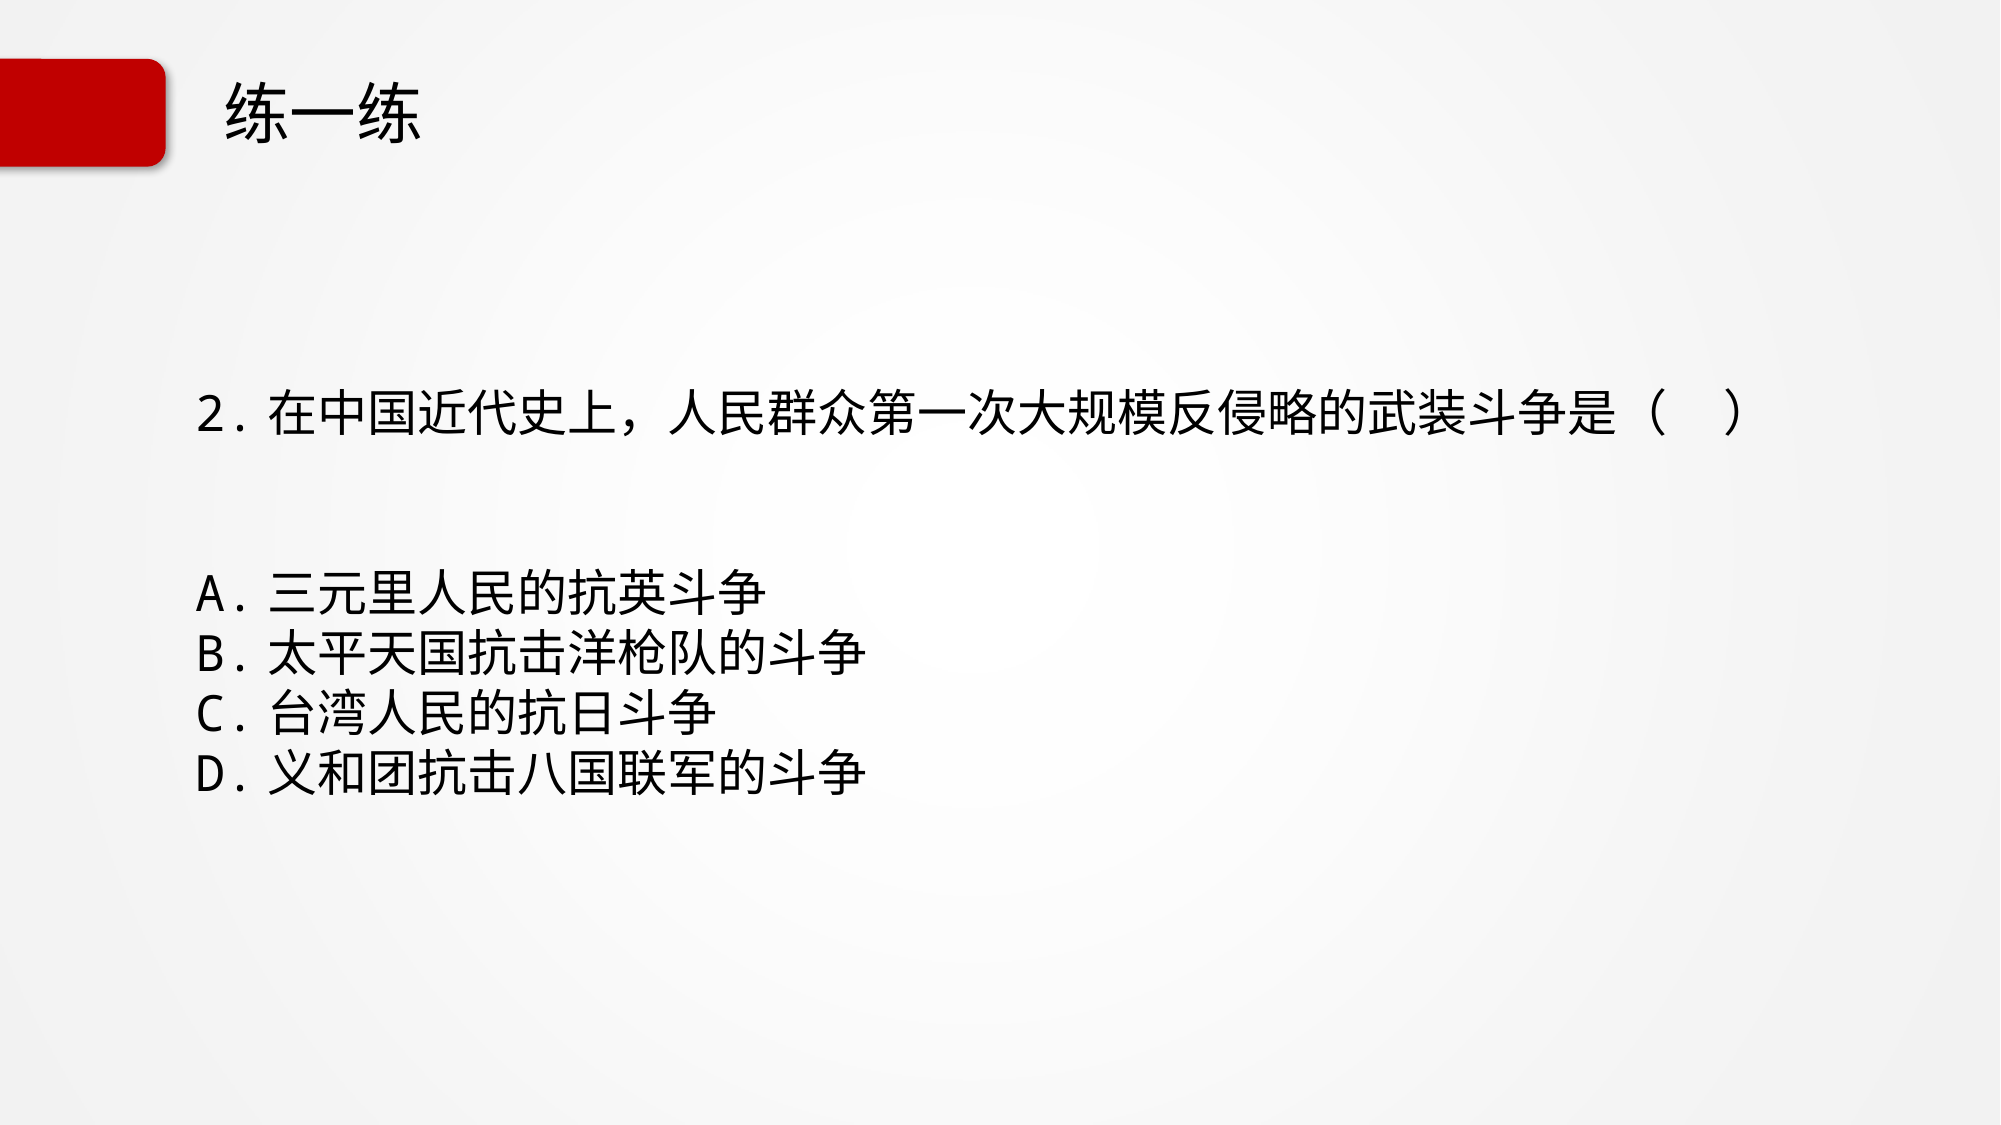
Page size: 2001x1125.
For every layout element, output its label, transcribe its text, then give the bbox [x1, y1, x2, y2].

text_box 2.在中国近代史上，人民群众第一次大规模反侵略的武装斗争是（ ） A.三元里人民的抗英斗争 B.太平天国抗击洋枪队的斗争 C.台湾人民的抗日斗争 D.义和团抗击八国联军的斗争 [180, 373, 1871, 809]
text_box 练一练 [208, 73, 1735, 163]
picture [0, 0, 2000, 1125]
